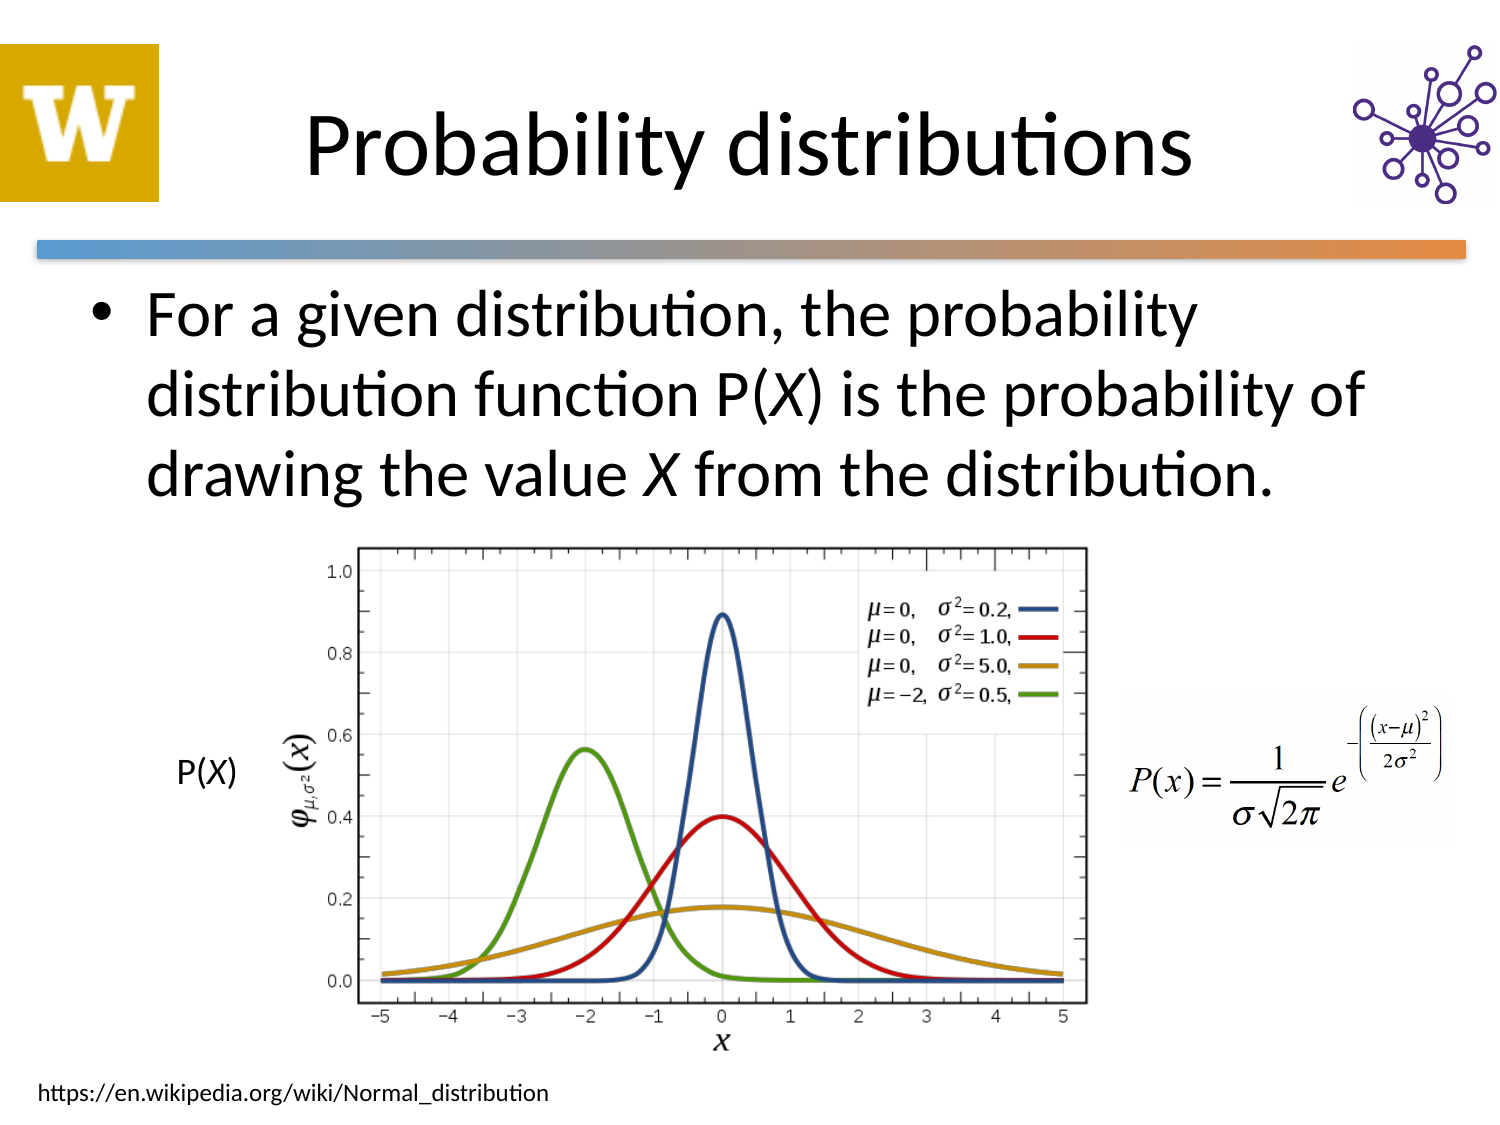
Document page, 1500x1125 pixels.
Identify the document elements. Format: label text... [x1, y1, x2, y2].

title Probability distributions [75, 45, 1425, 233]
list For a given distribution, the probability distribution function P(X) is the probability of drawing the value X from the distribution. [75, 262, 1425, 1093]
picture [279, 537, 1098, 1061]
text_box https://en.wikipedia.org/wiki/Normal_distribution [22, 1069, 773, 1115]
picture [1120, 693, 1452, 847]
text_box P(X) [161, 739, 253, 800]
picture [0, 44, 159, 202]
picture [1425, 45, 1497, 204]
